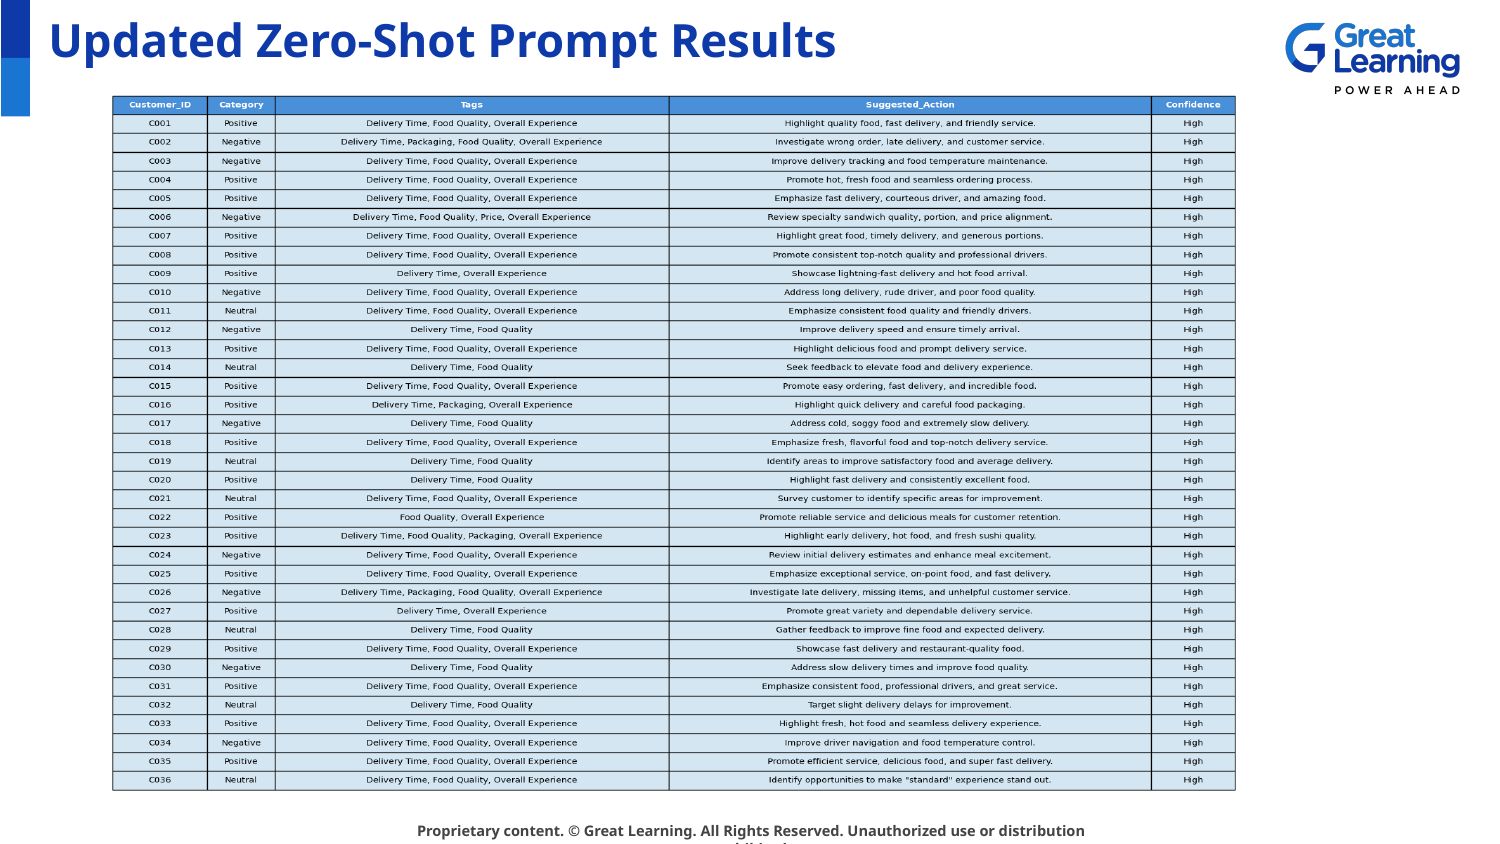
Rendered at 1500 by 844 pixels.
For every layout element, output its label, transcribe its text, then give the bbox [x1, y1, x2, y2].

title Updated Zero-Shot Prompt Results [33, 0, 1431, 91]
picture [106, 90, 1241, 795]
picture [1258, 11, 1487, 106]
